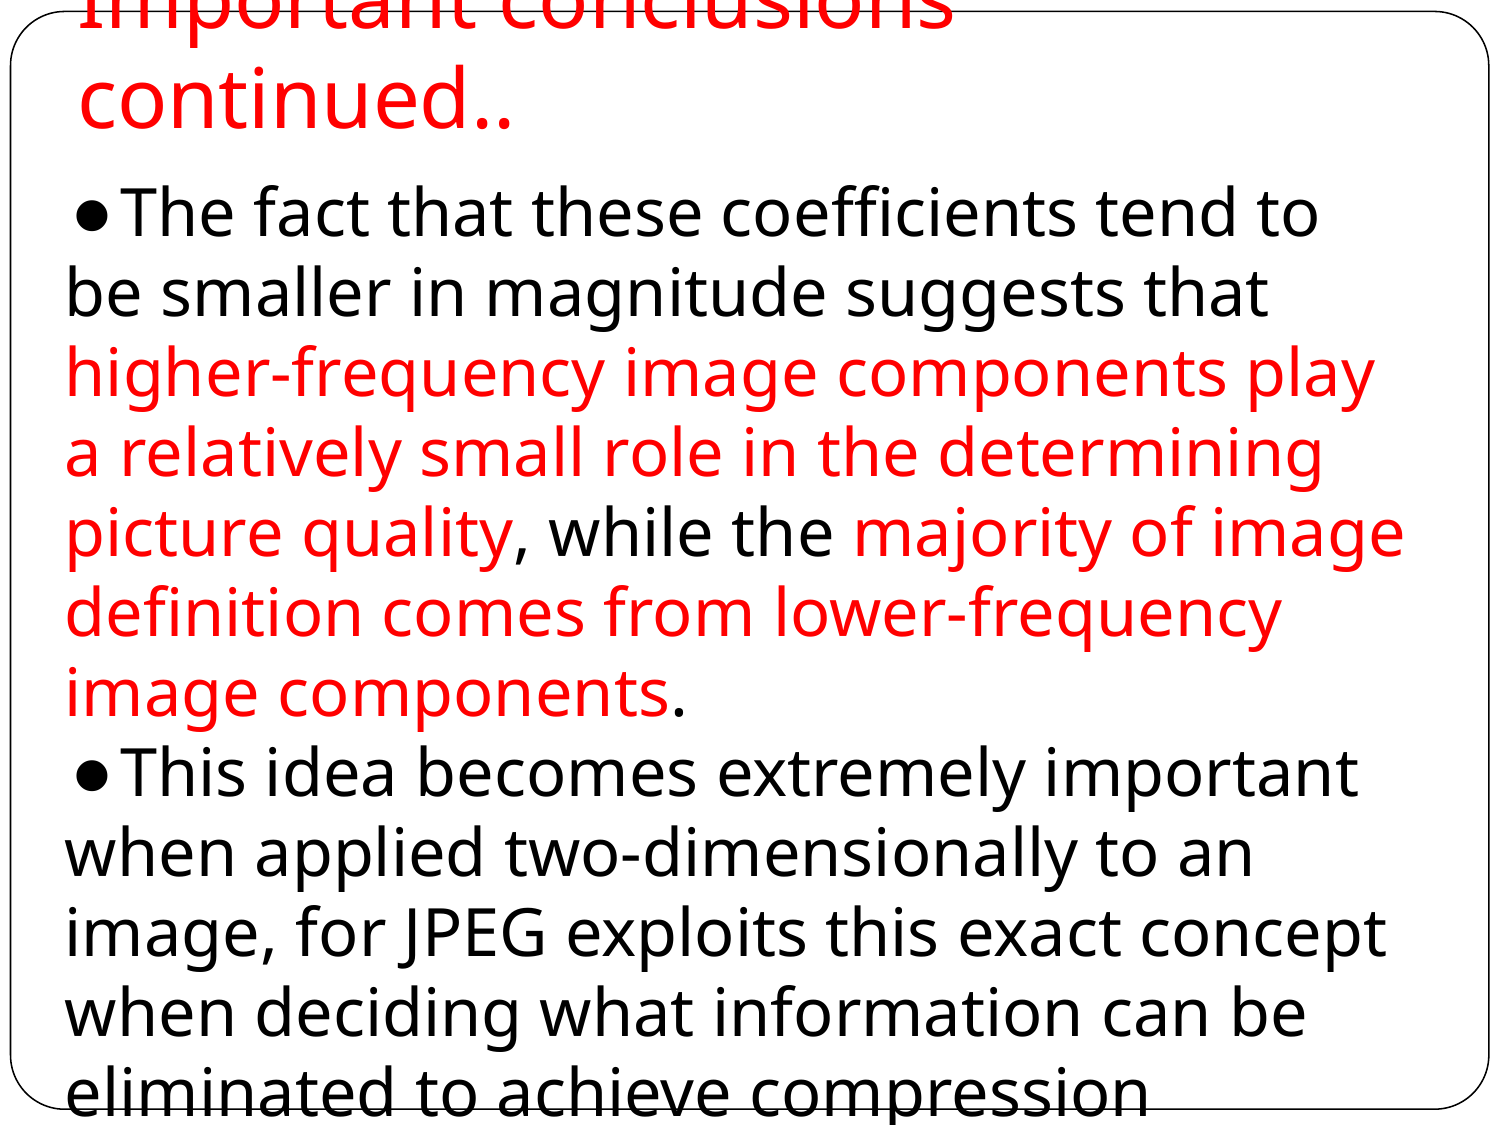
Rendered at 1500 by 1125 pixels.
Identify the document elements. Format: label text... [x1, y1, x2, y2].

text_box Important conclusions continued.. [62, 87, 1338, 162]
text_box The fact that these coefficients tend to be smaller in magnitude suggests that higher-frequency image components play a relatively small role in the determining picture quality, while the majority of image definition comes from lower-frequency image components. This idea becomes extremely important when applied two-dimensionally to an image, for JPEG exploits this exact concept when deciding what information can be eliminated to achieve compression [50, 162, 1425, 1038]
text_box [23, 1018, 99, 1094]
